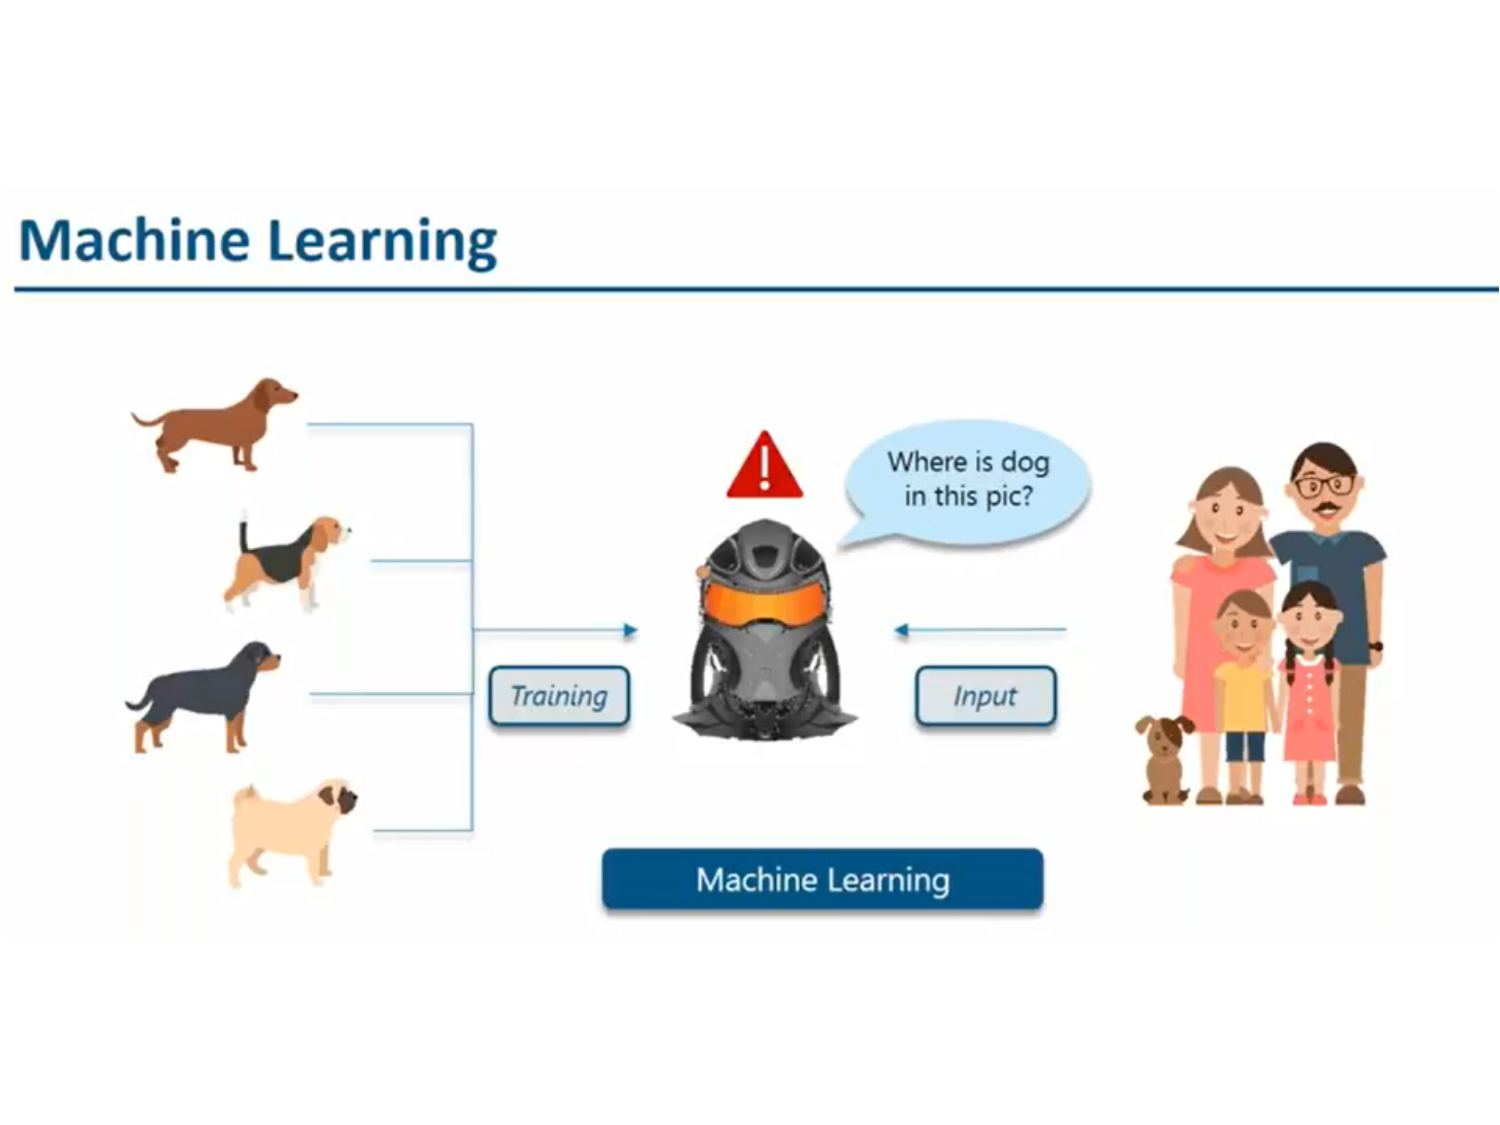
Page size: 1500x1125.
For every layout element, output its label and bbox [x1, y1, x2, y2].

picture [1, 187, 1499, 938]
